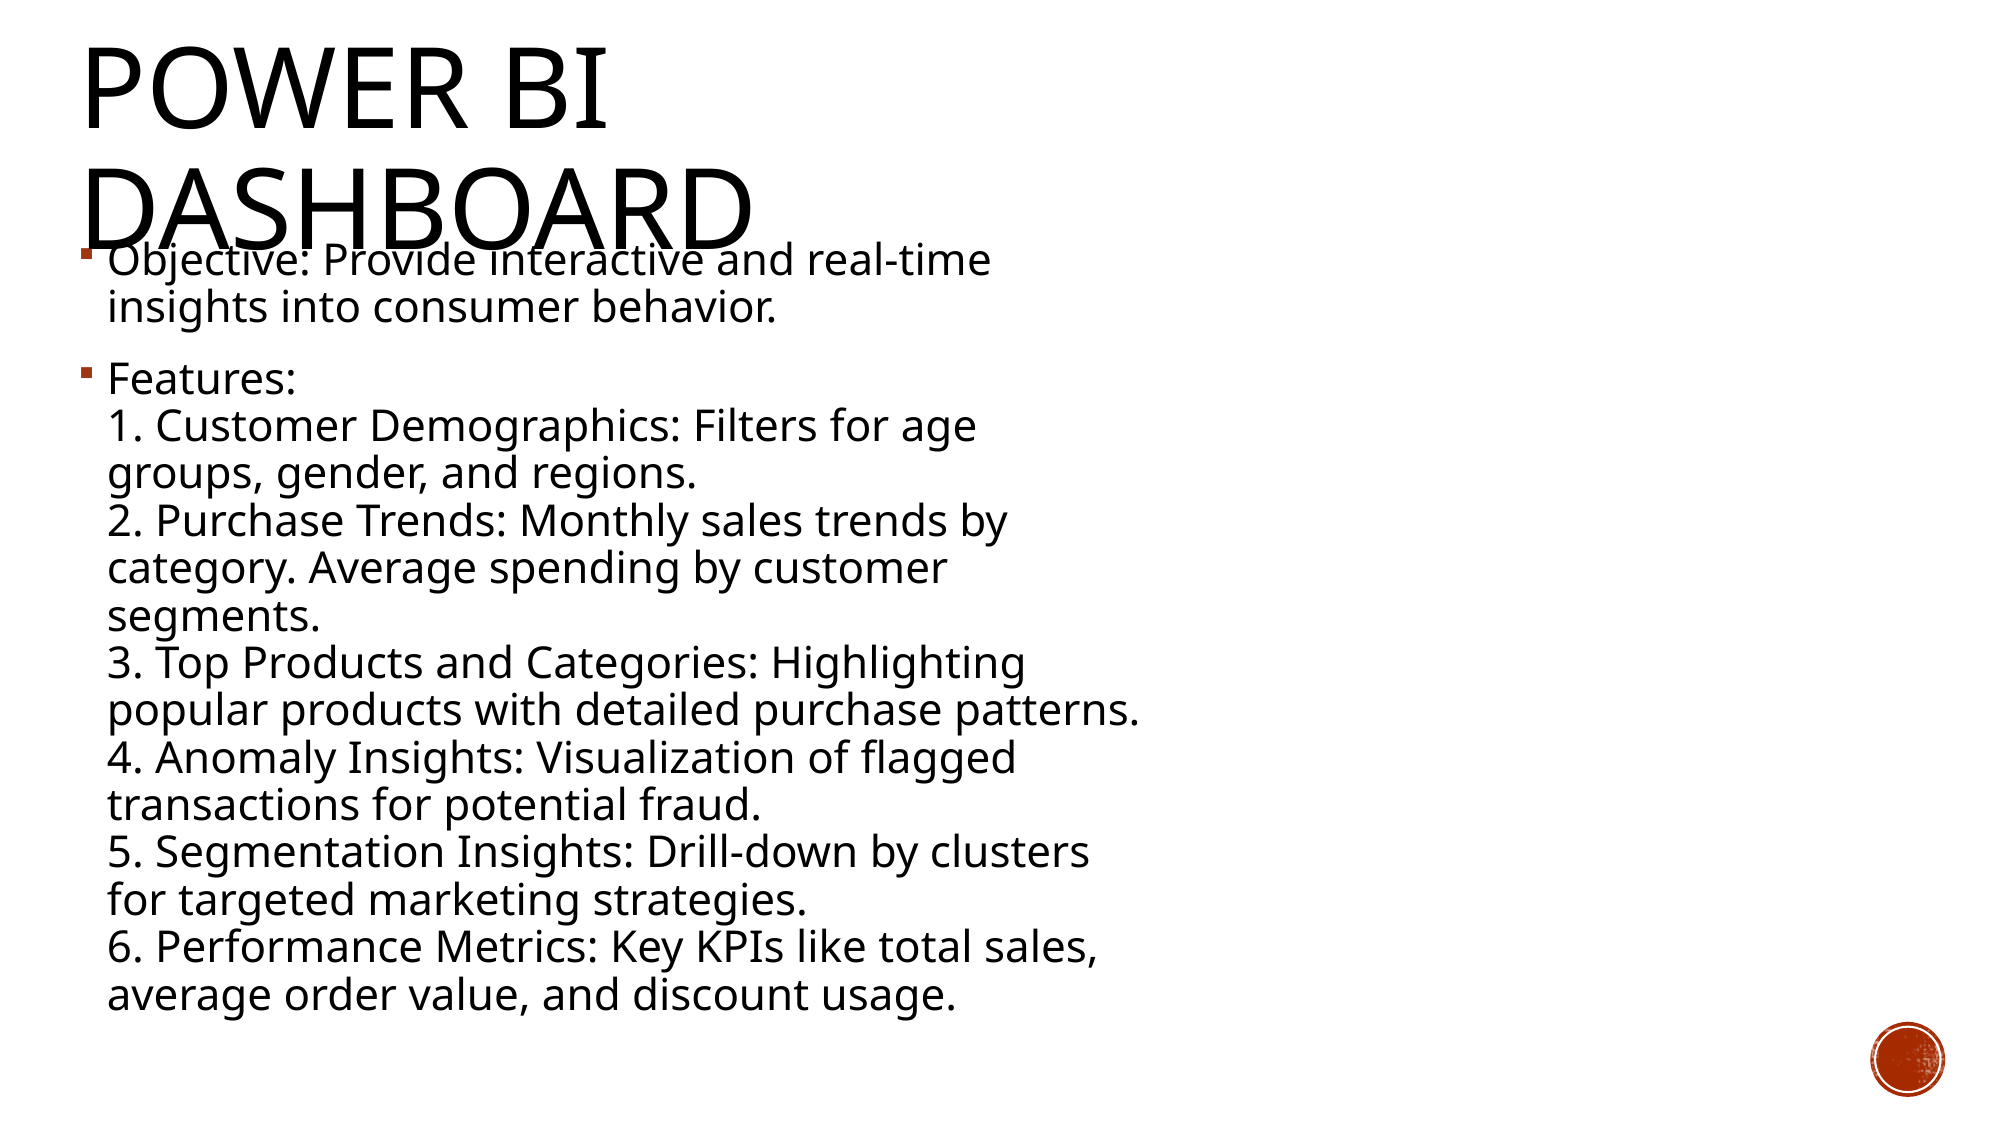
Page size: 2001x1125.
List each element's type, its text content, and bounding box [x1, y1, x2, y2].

title POWER BI DASHBOARD [63, 75, 1073, 231]
list Objective: Provide interactive and real-time insights into consumer behavior. Features: 1. Customer Demographics: Filters for age groups, gender, and regions. 2. Purchase Trends: Monthly sales trends by category. Average spending by customer segments. 3. Top Products and Categories: Highlighting popular products with detailed purchase patterns. 4. Anomaly Insights: Visualization of flagged transactions for potential fraud. 5. Segmentation Insights: Drill-down by clusters for targeted marketing strategies. 6. Performance Metrics: Key KPIs like total sales, average order value, and discount usage. [63, 230, 1160, 1050]
